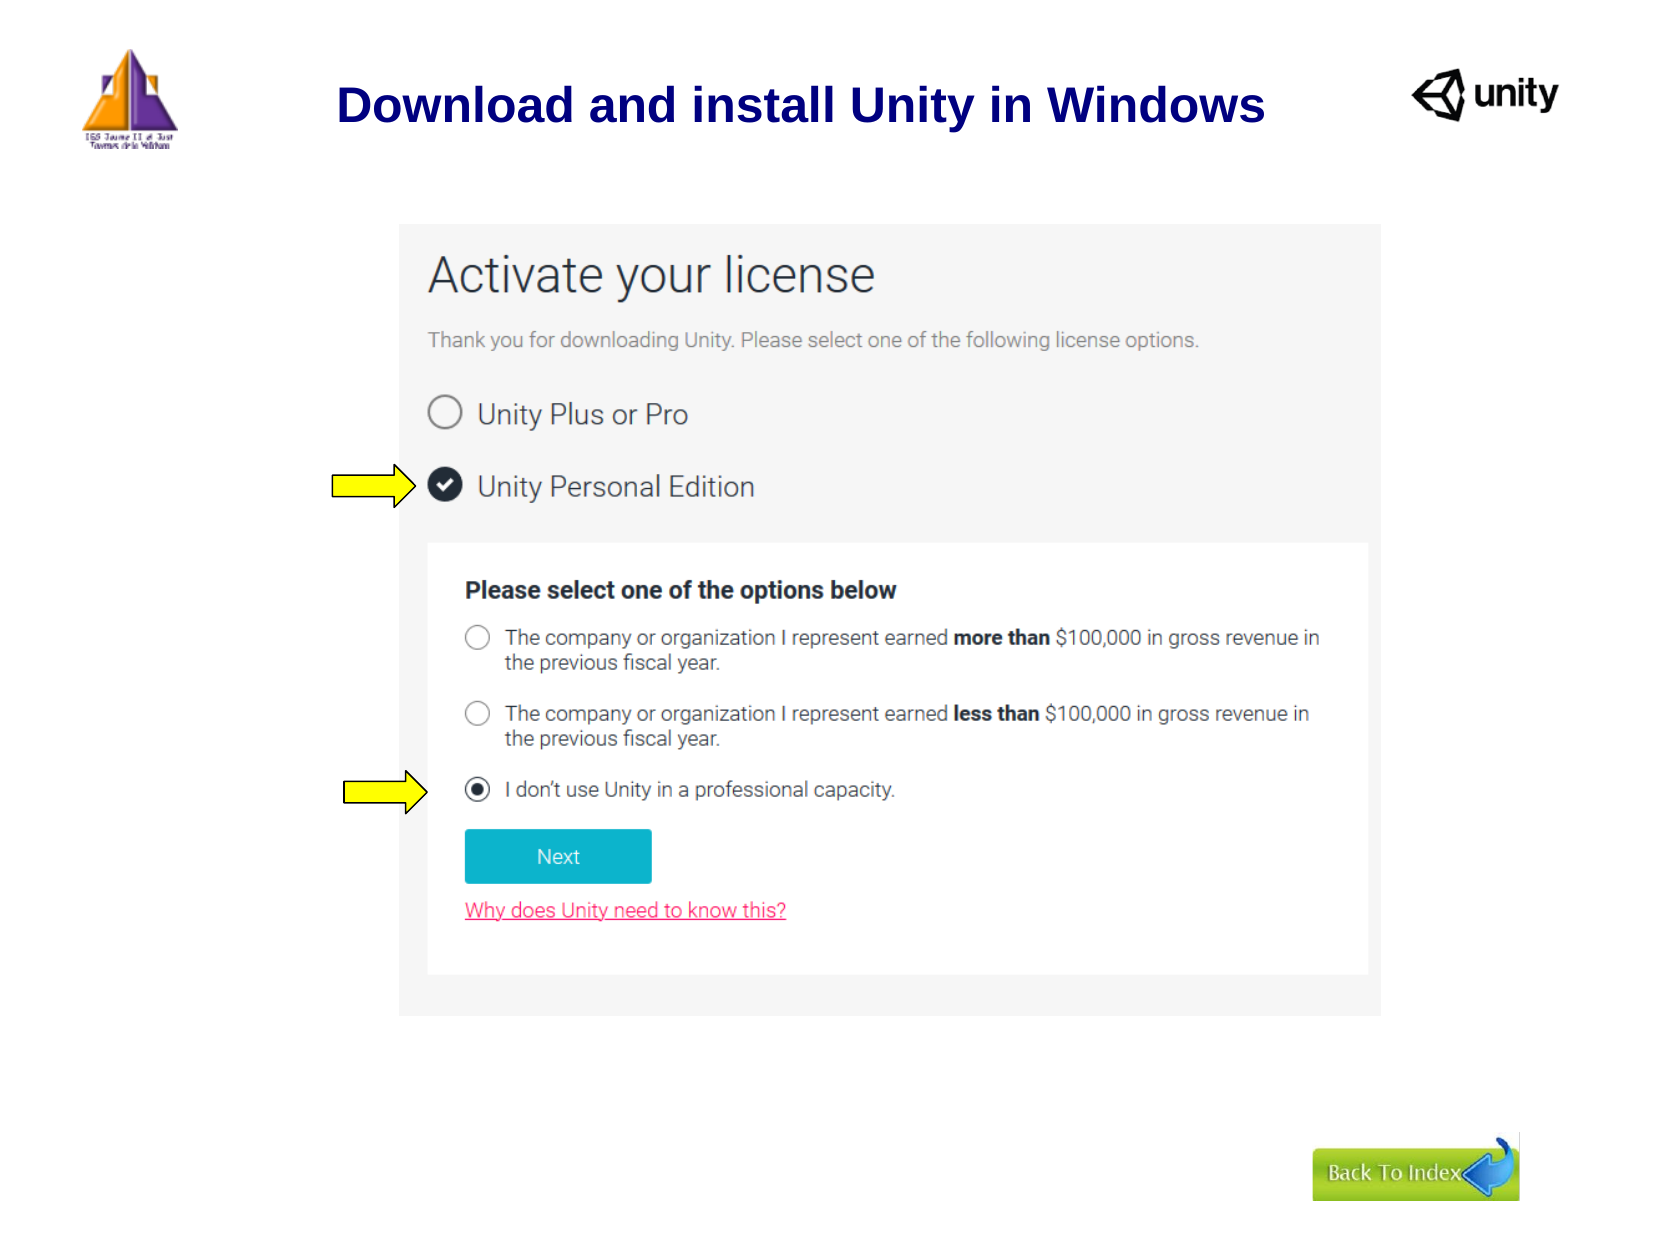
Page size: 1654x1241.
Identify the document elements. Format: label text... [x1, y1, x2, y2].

text_box Download and install Unity in Windows [320, 55, 1283, 144]
picture [1405, 60, 1572, 129]
text_box [343, 781, 394, 803]
picture [399, 224, 1381, 1016]
text_box [1312, 1132, 1520, 1201]
text_box [332, 475, 394, 497]
picture [82, 49, 178, 150]
text_box [106, 29, 231, 160]
